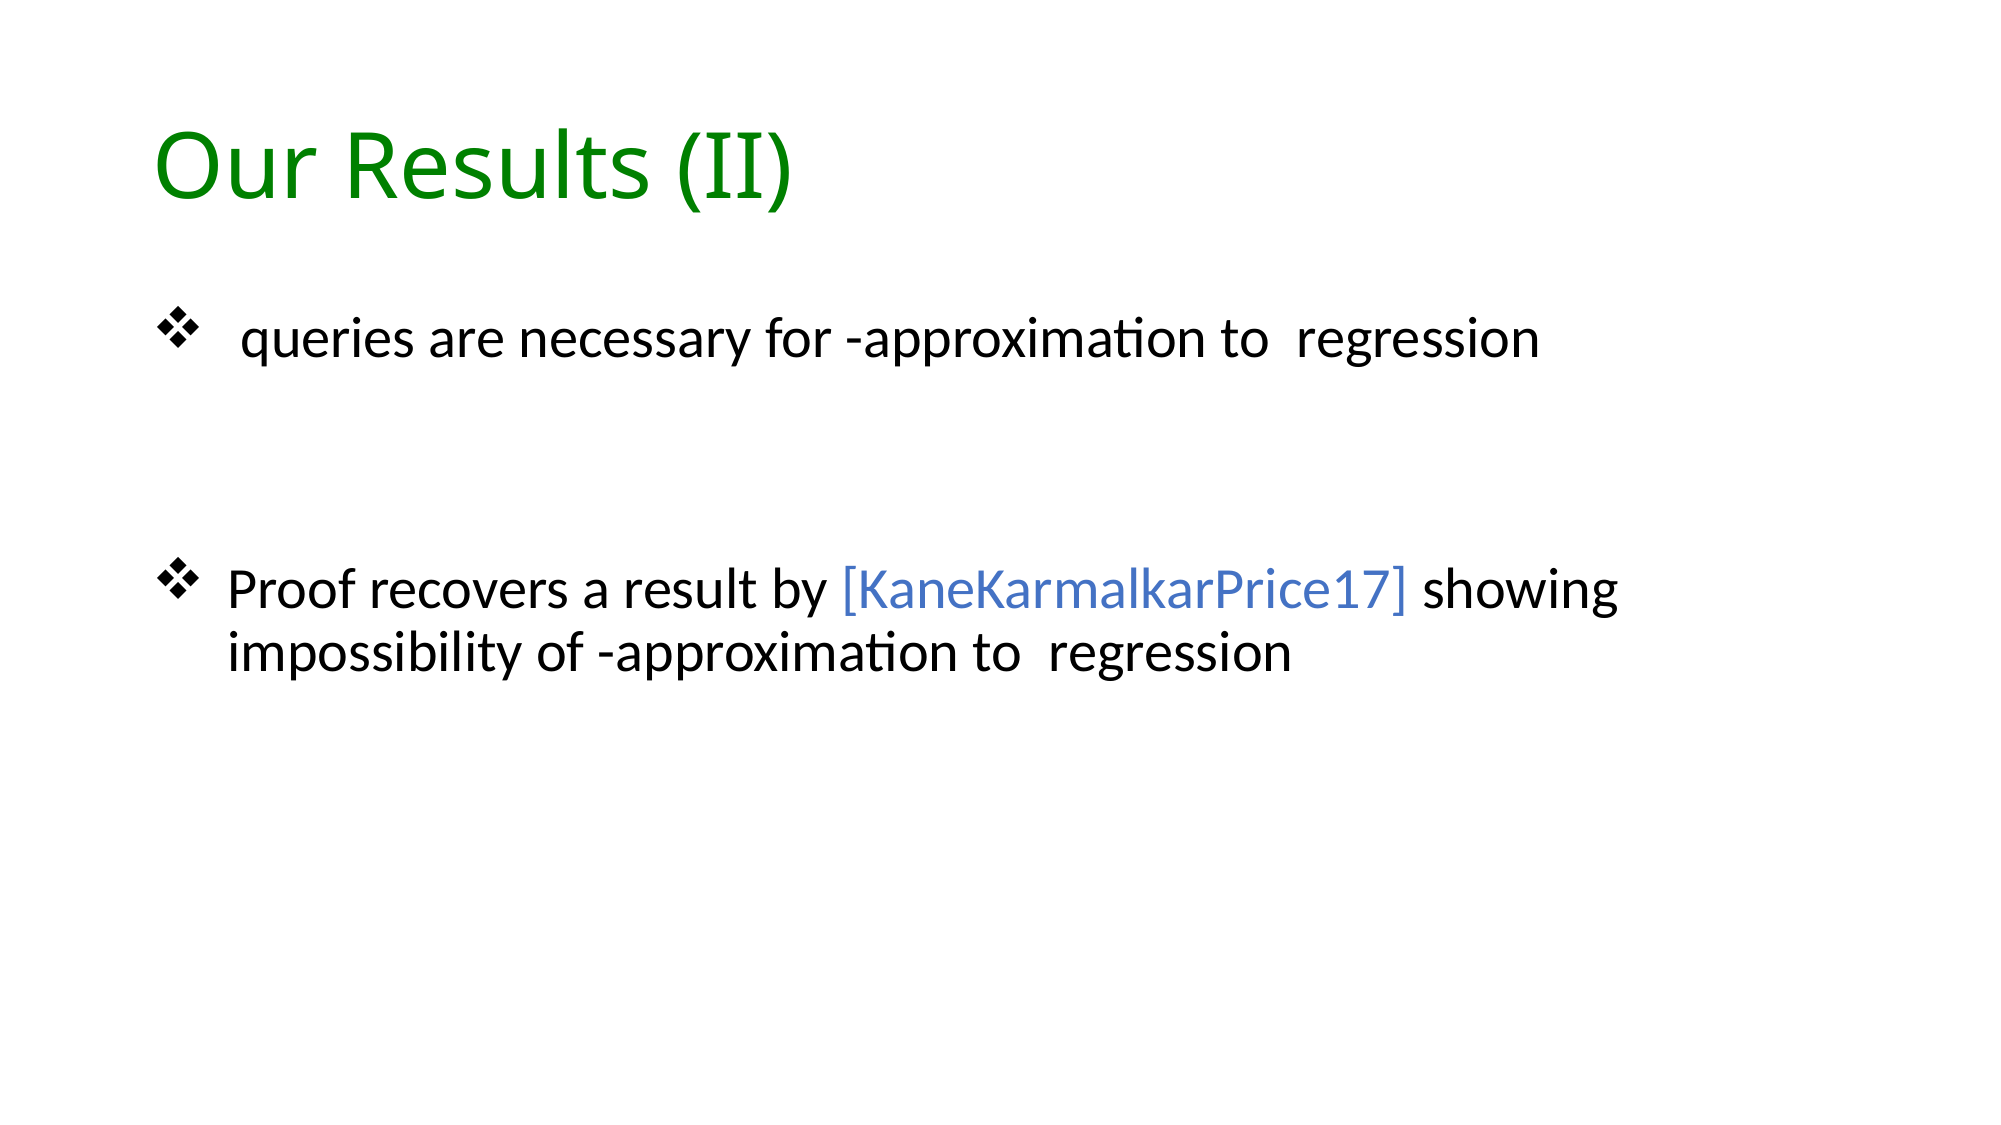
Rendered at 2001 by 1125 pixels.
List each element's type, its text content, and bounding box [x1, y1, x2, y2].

title Our Results (II) [137, 59, 1863, 278]
